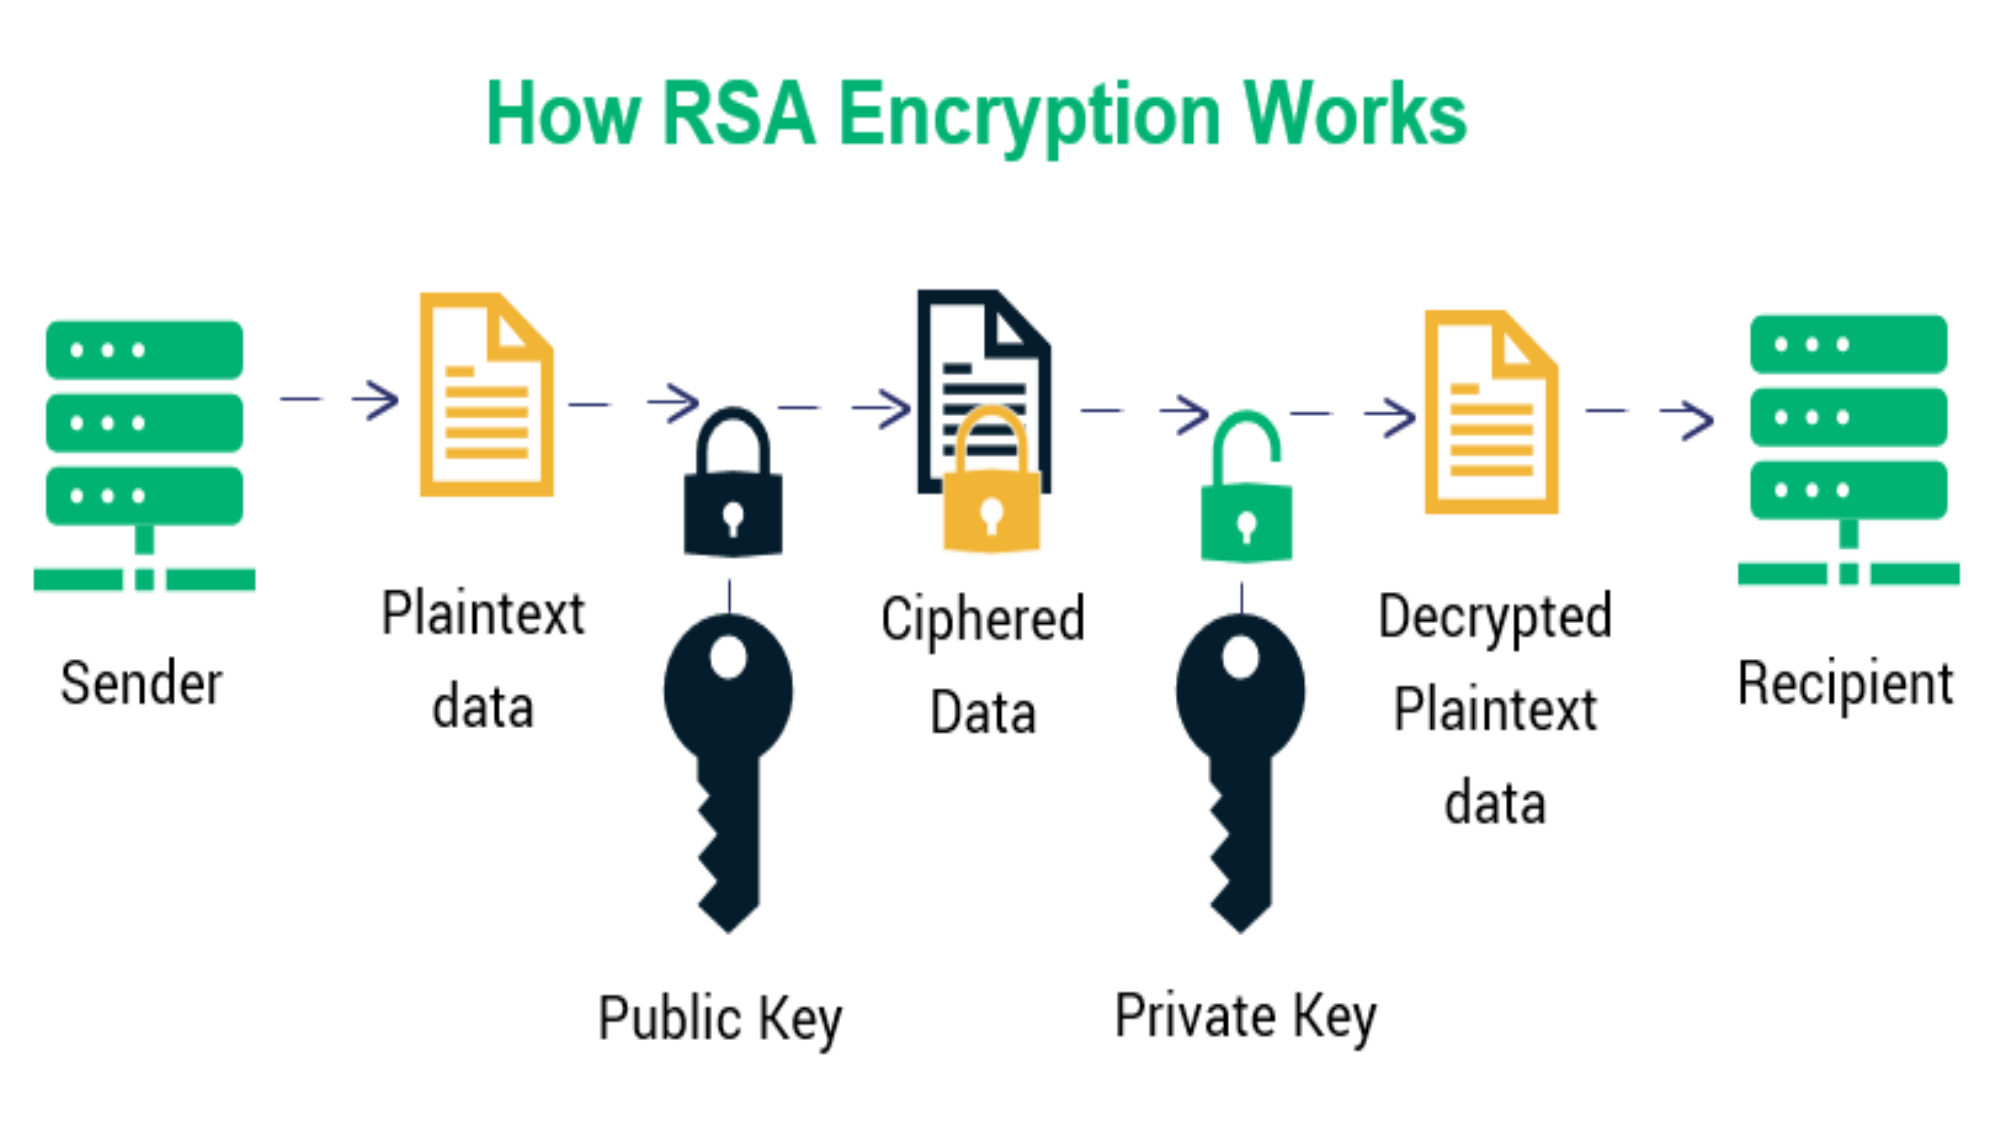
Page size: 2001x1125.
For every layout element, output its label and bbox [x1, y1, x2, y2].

list [0, 0, 2000, 1110]
